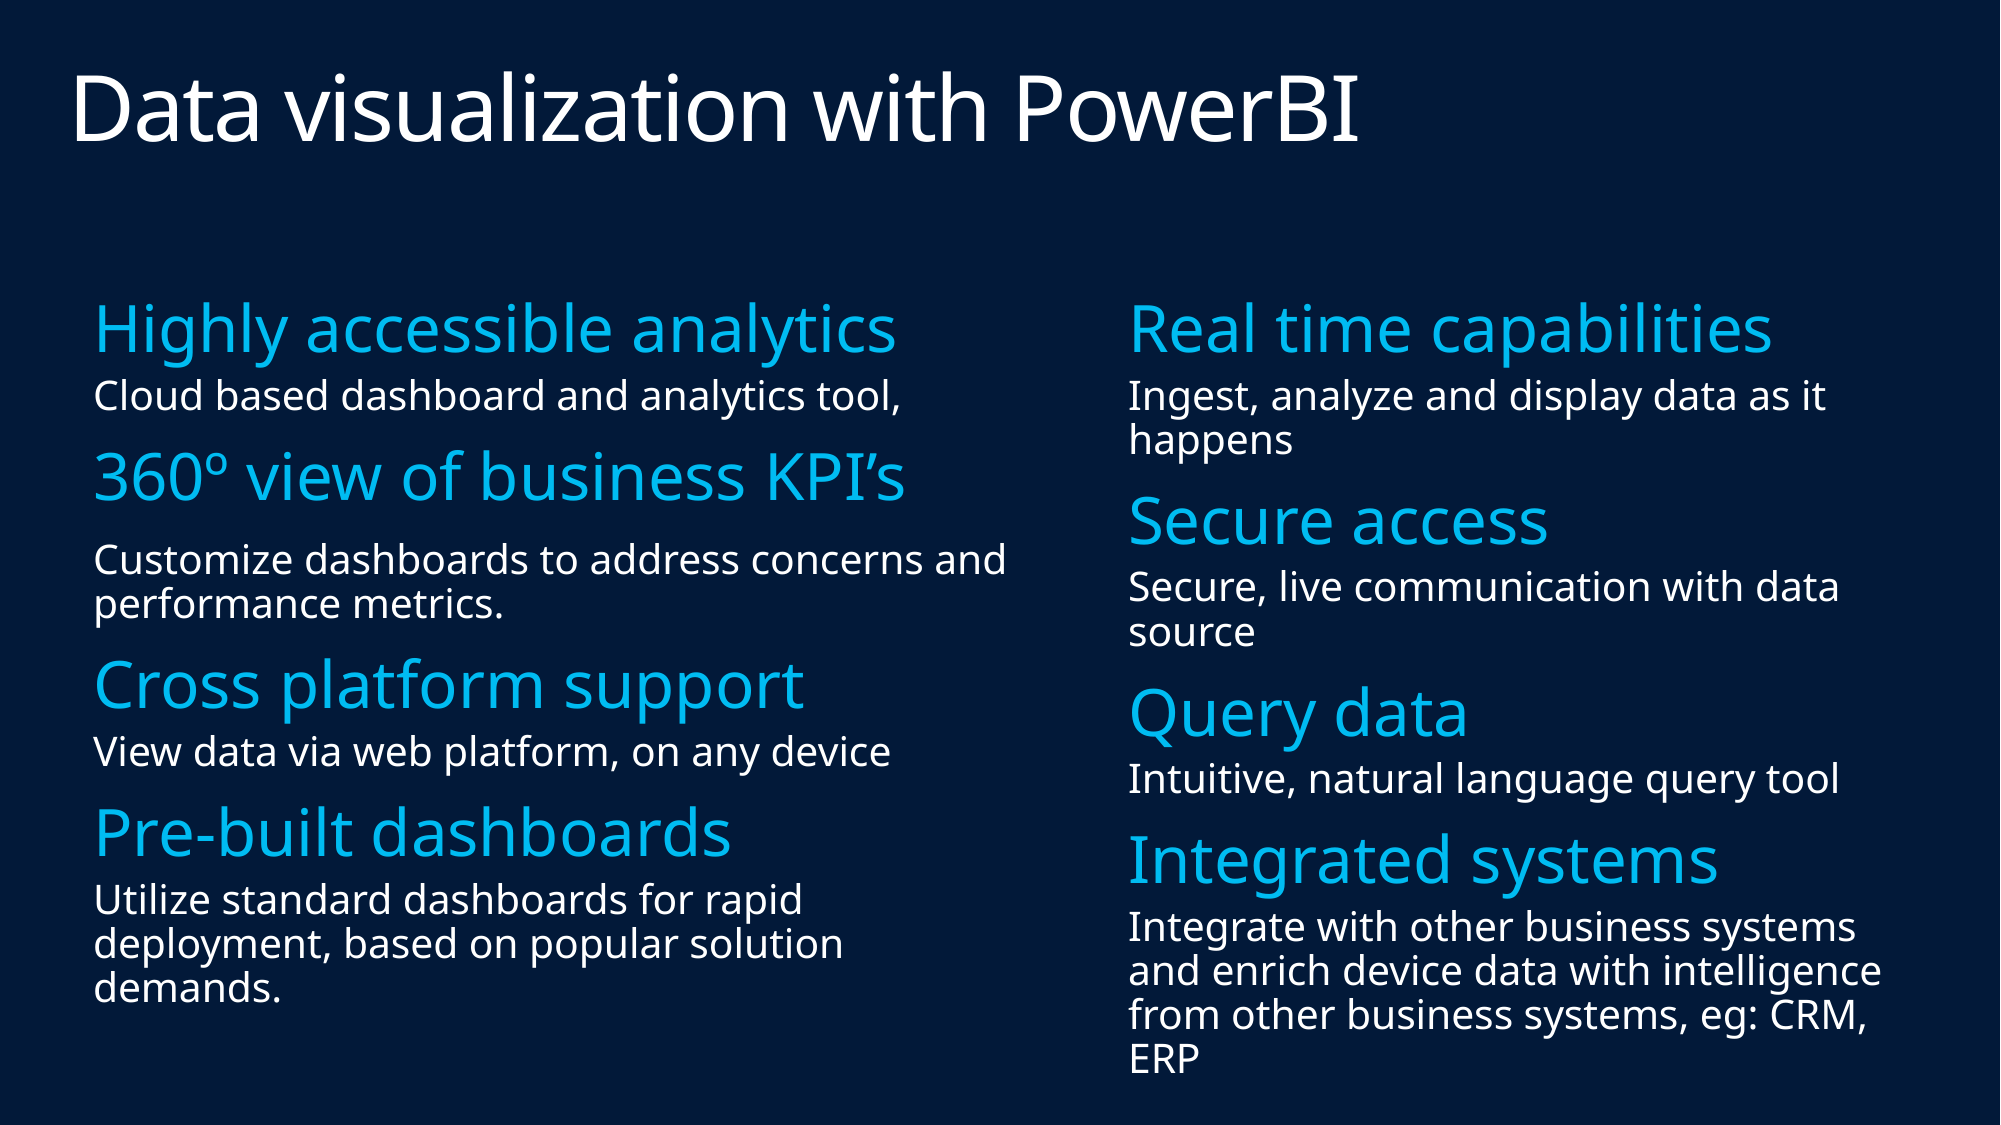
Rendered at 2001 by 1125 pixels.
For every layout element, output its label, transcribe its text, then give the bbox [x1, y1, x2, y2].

list Highly accessible analytics Cloud based dashboard and analytics tool, 360º view of business KPI’s Customize dashboards to address concerns and performance metrics. Cross platform support View data via web platform, on any device Pre-built dashboards Utilize standard dashboards for rapid deployment, based on popular solution demands. [69, 281, 1067, 995]
list Real time capabilities Ingest, analyze and display data as it happens Secure access Secure, live communication with data source Query data Intuitive, natural language query tool Integrated systems Integrate with other business systems and enrich device data with intelligence from other business systems, eg: CRM, ERP [1104, 281, 1957, 1125]
title Data visualization with PowerBI [44, 47, 1957, 196]
